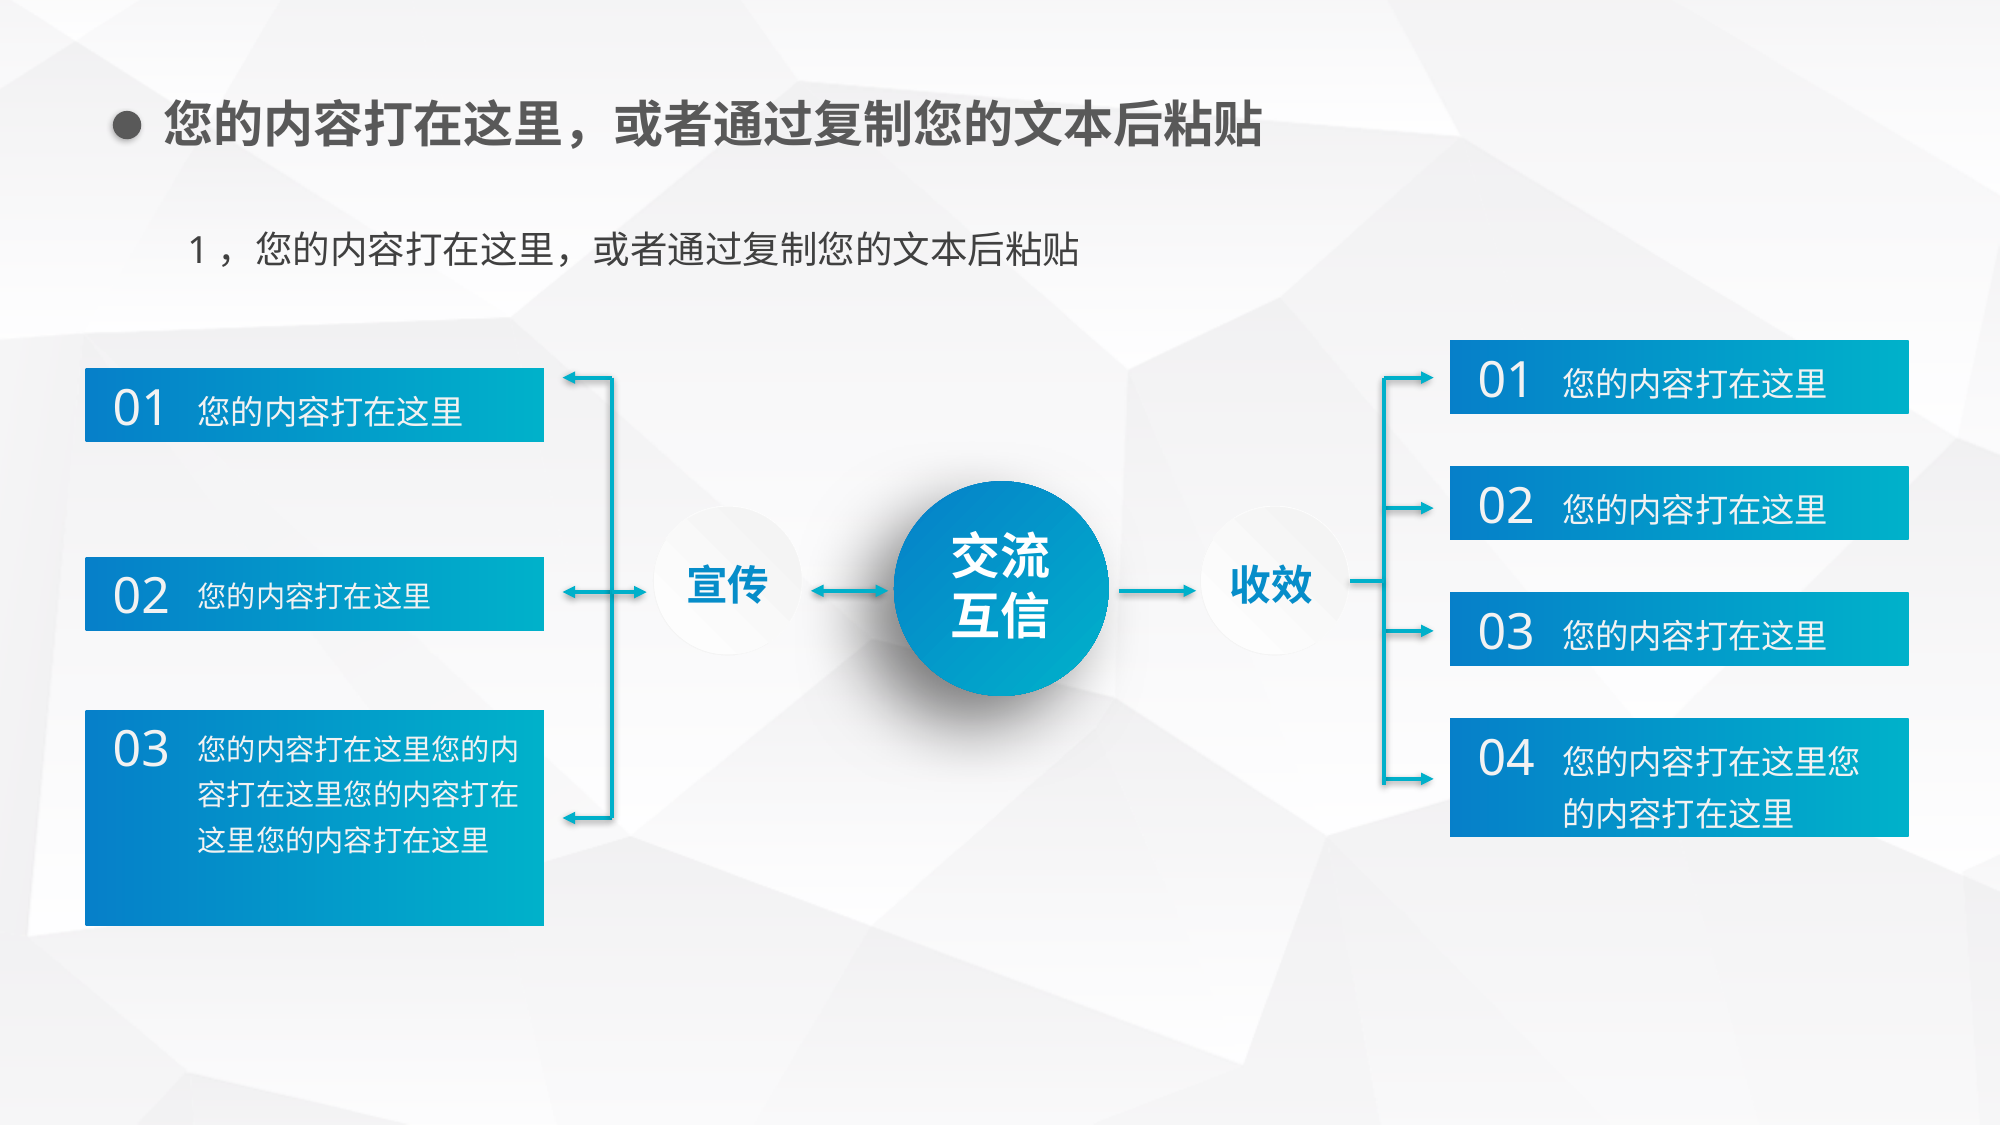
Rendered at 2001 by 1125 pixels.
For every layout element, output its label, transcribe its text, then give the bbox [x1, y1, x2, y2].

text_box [1349, 377, 1434, 786]
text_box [1439, 591, 1909, 668]
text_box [891, 480, 1109, 697]
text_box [73, 367, 545, 445]
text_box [73, 556, 545, 633]
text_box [652, 505, 803, 656]
text_box 您的内容打在这里，或者通过复制您的文本后粘贴 [149, 85, 1485, 160]
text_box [73, 709, 545, 926]
text_box [112, 110, 143, 141]
text_box 1，您的内容打在这里，或者通过复制您的文本后粘贴 [172, 222, 1109, 279]
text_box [1437, 717, 1909, 837]
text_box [1439, 465, 1909, 542]
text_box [562, 377, 647, 819]
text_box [1199, 505, 1344, 656]
picture [0, 0, 2000, 1125]
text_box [1437, 339, 1909, 416]
